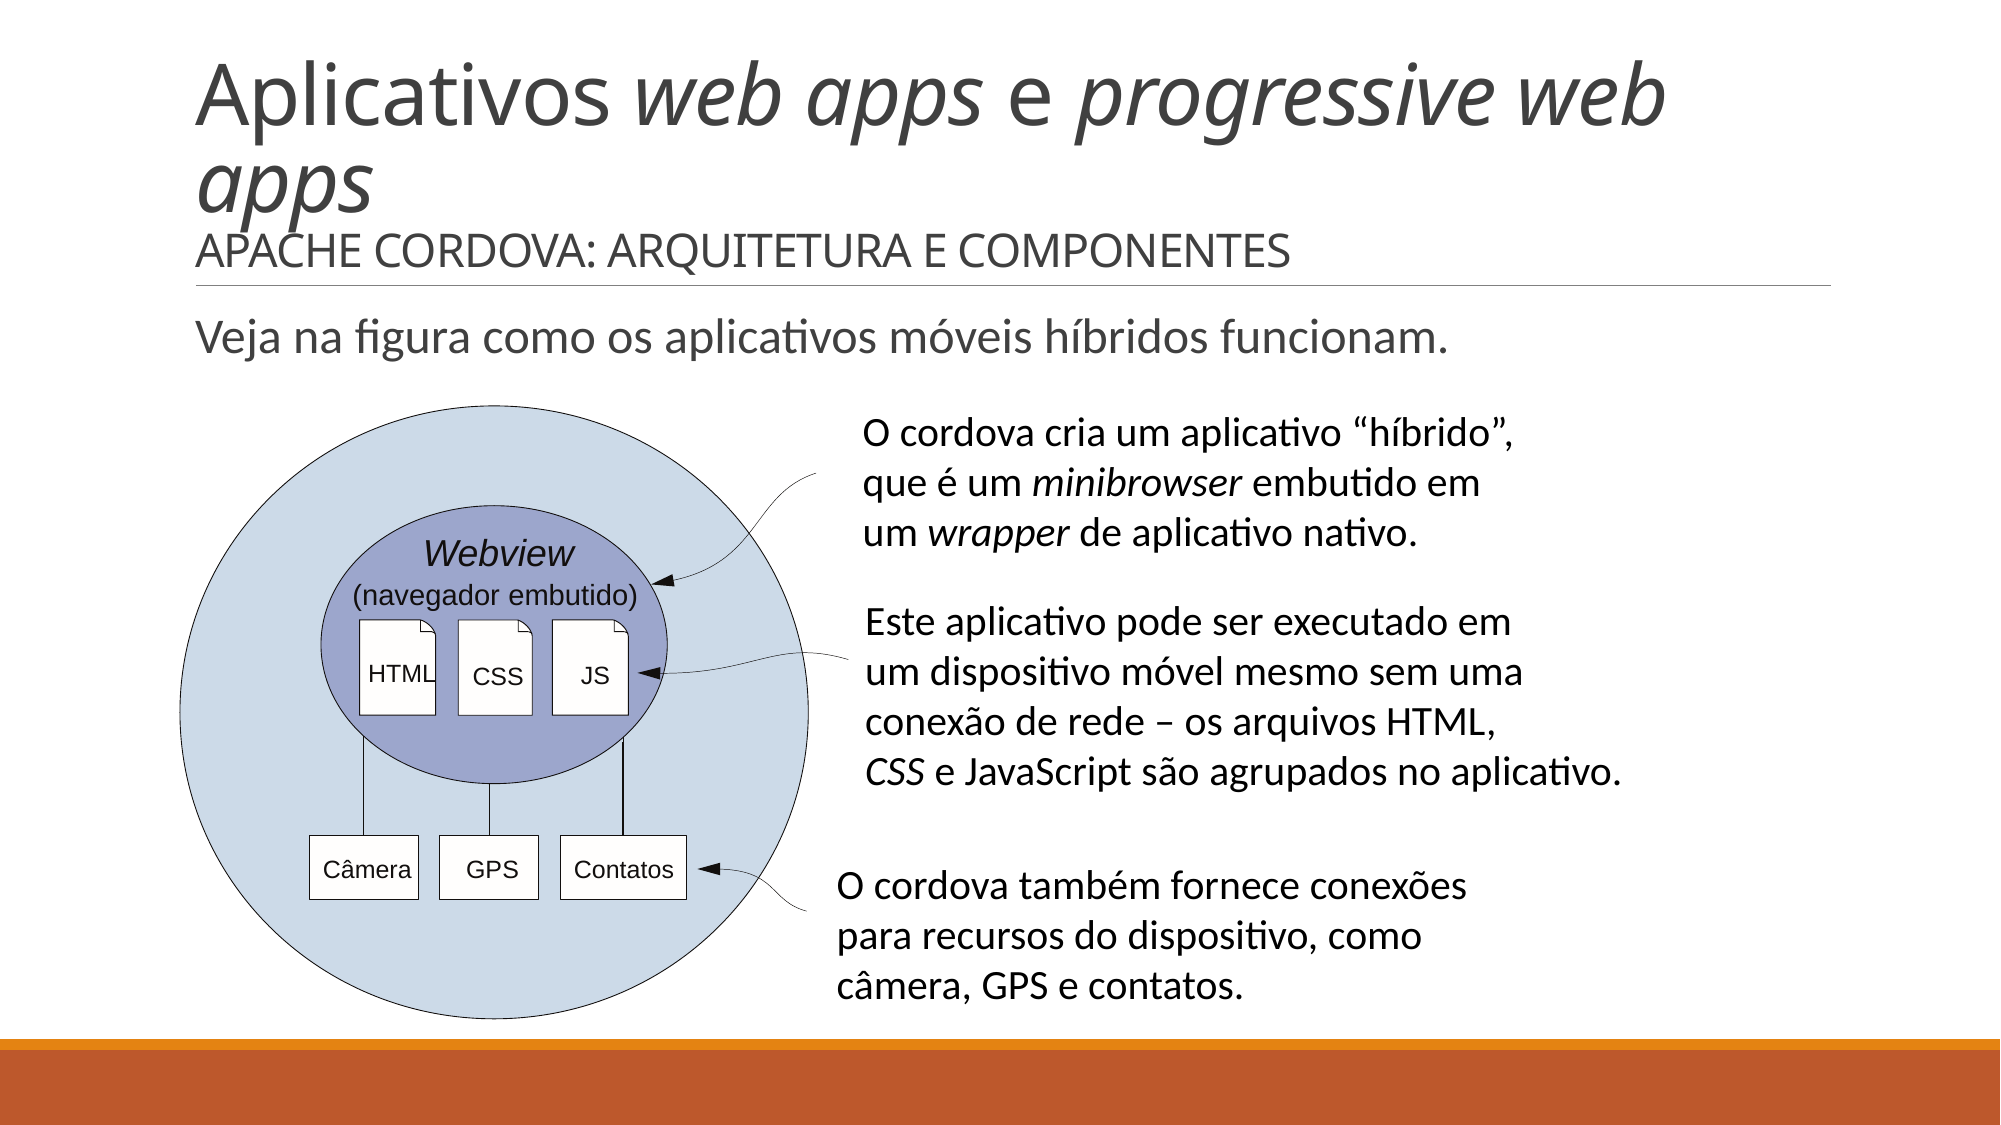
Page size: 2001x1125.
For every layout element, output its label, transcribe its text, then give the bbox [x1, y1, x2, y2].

list Veja na figura como os aplicativos móveis híbridos funcionam. [180, 302, 1830, 963]
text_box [179, 405, 849, 1020]
title Aplicativos web apps e progressive web apps APACHE CORDOVA: ARQUITETURA E COMPONENTES [180, 47, 1830, 285]
text_box O cordova também fornece conexões para recursos do dispositivo, como câmera, GPS e contatos. [857, 850, 1492, 1016]
text_box O cordova cria um aplicativo “híbrido”, que é um minibrowser embutido em um wrapper de aplicativo nativo. [847, 397, 1540, 586]
text_box Este aplicativo pode ser executado em um dispositivo móvel mesmo sem uma conexão de rede – os arquivos HTML, CSS e JavaScript são agrupados no aplicativo. [857, 586, 1638, 852]
